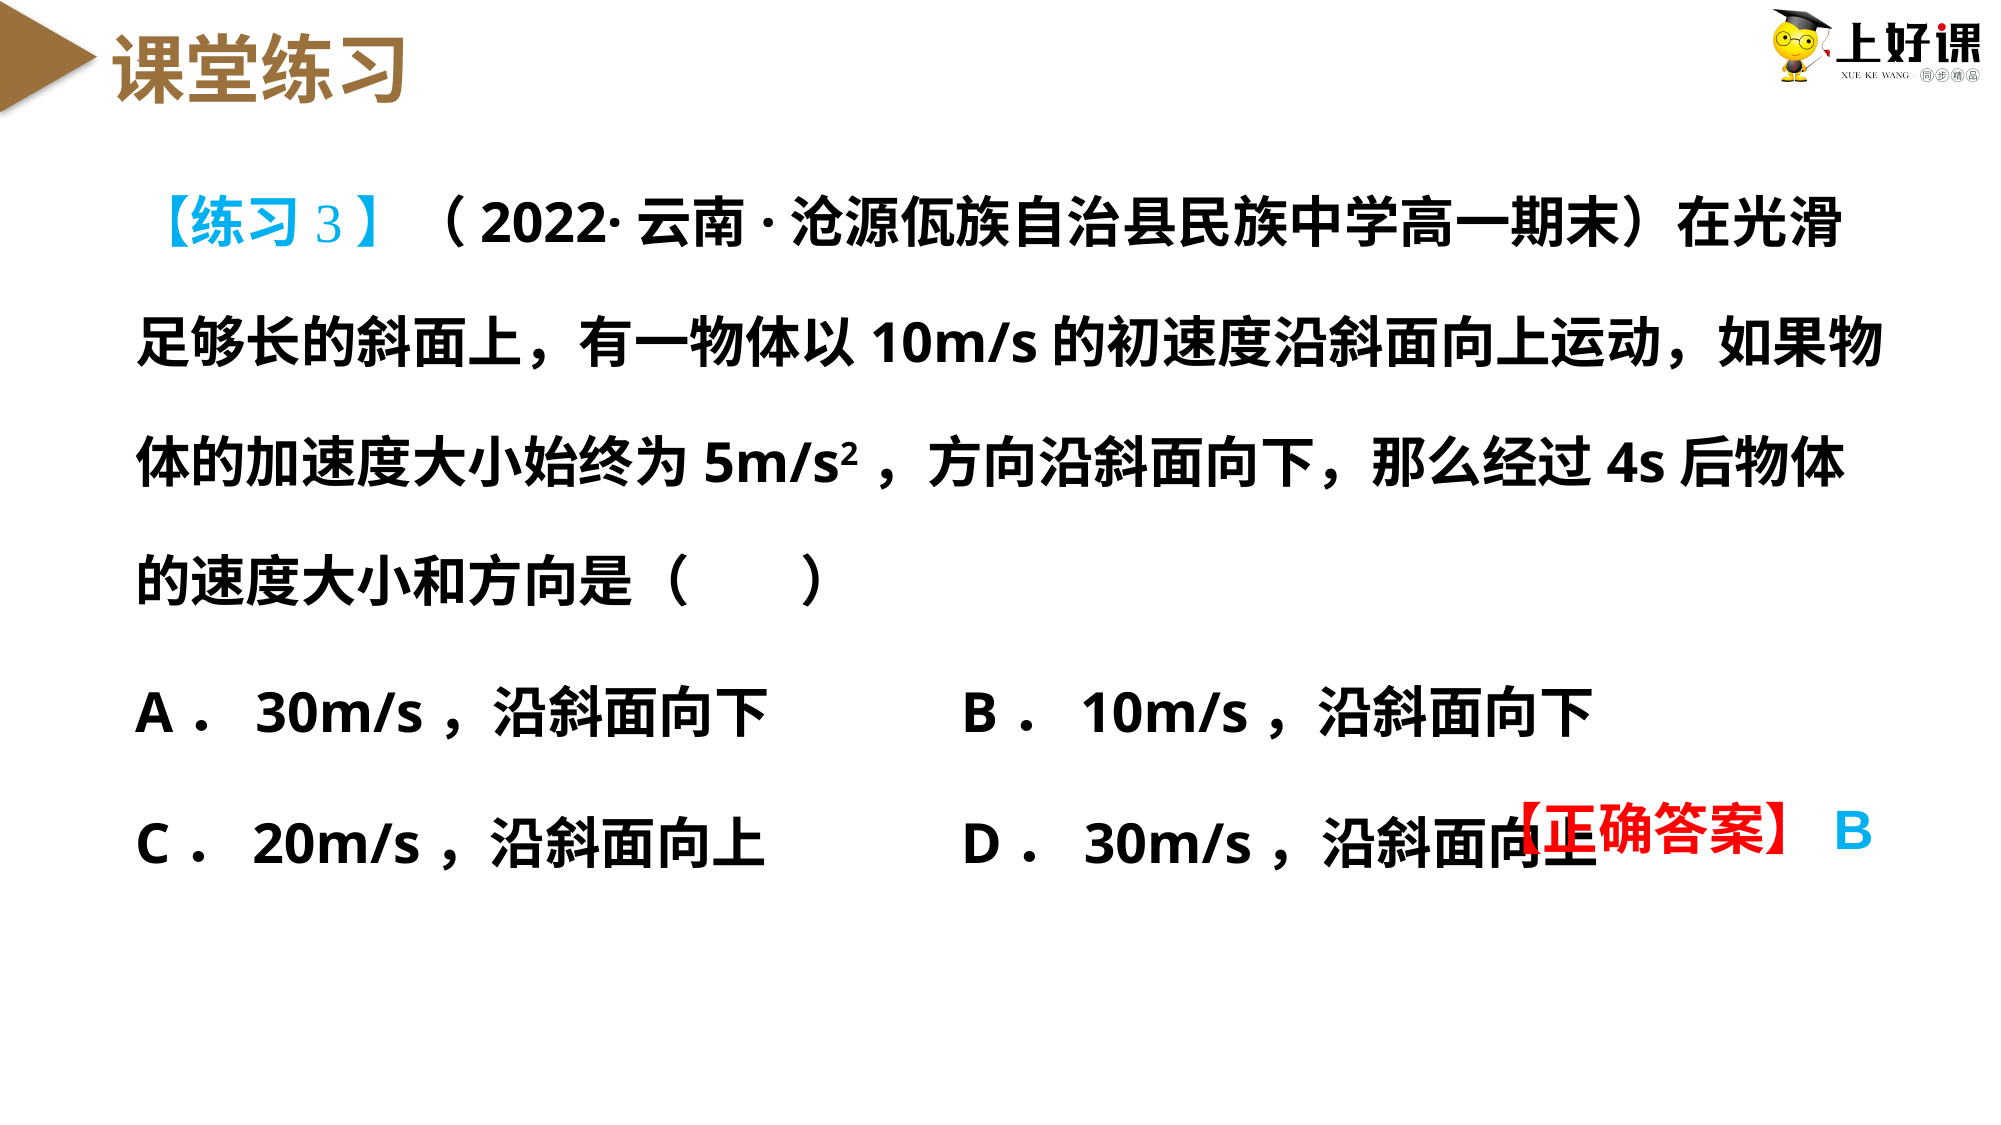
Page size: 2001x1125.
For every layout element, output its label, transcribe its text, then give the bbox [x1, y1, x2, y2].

picture [1773, 9, 1980, 82]
text_box 【正确答案】B [1477, 784, 1884, 871]
text_box 【练习3】（2022·云南·沧源佤族自治县民族中学高一期末）在光滑足够长的斜面上，有一物体以10m/s的初速度沿斜面向上运动，如果物体的加速度大小始终为5m/s2，方向沿斜面向下，那么经过4s后物体的速度大小和方向是（ ） A．30m/s，沿斜面向下 B．10m/s，沿斜面向下 C．20m/s，沿斜面向上 D．30m/s，沿斜面向上 [120, 126, 1904, 872]
text_box 课堂练习 [95, 14, 441, 120]
